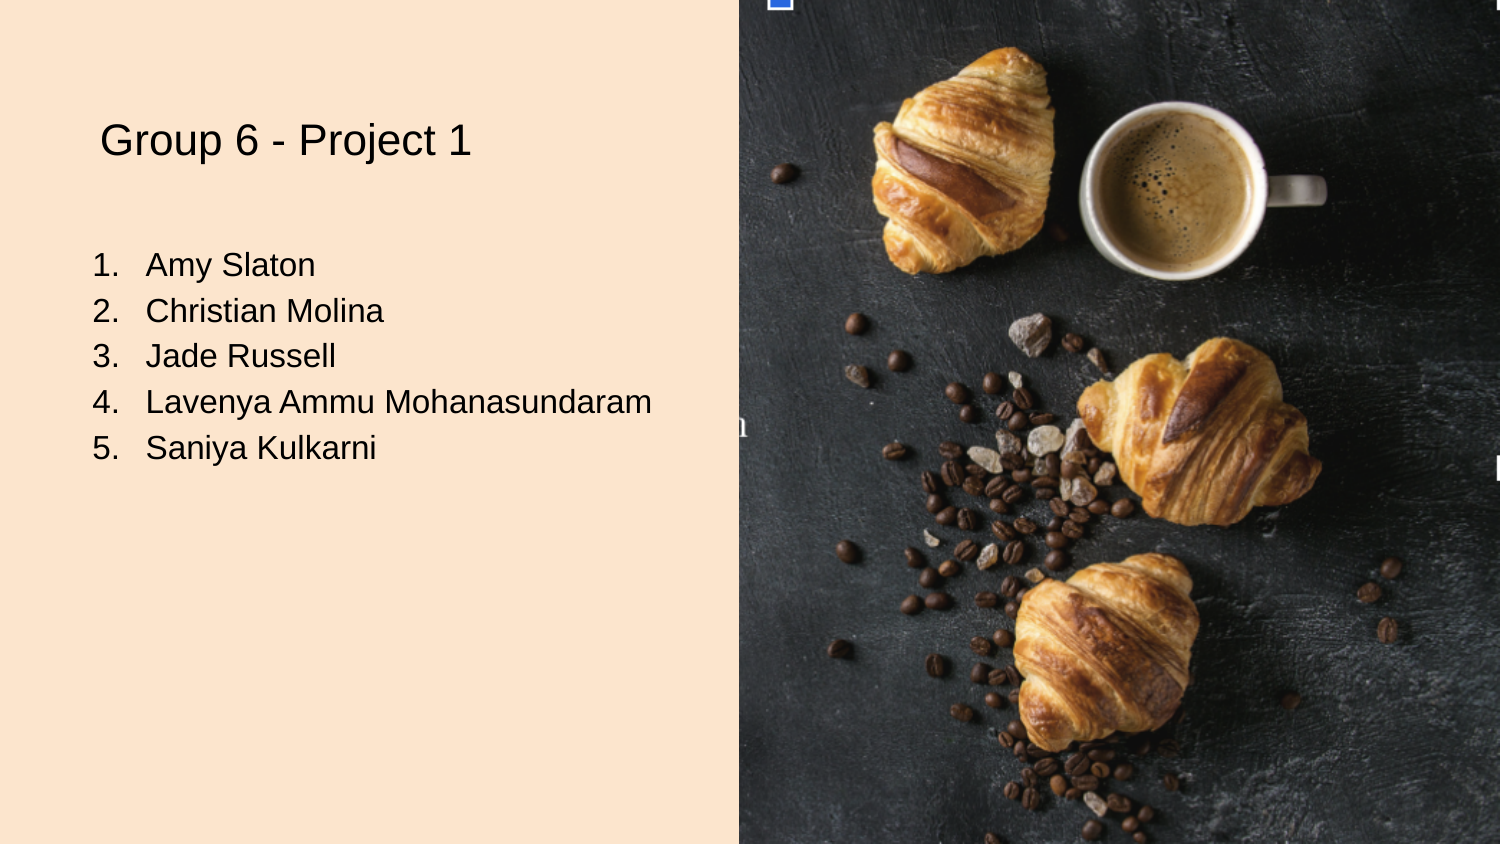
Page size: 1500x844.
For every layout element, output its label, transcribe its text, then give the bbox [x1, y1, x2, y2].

title Group 6 - Project 1 [84, 96, 734, 191]
list Amy Slaton Christian Molina Jade Russell Lavenya Ammu Mohanasundaram Saniya Kulkarni [55, 221, 734, 760]
picture [739, 0, 1500, 844]
